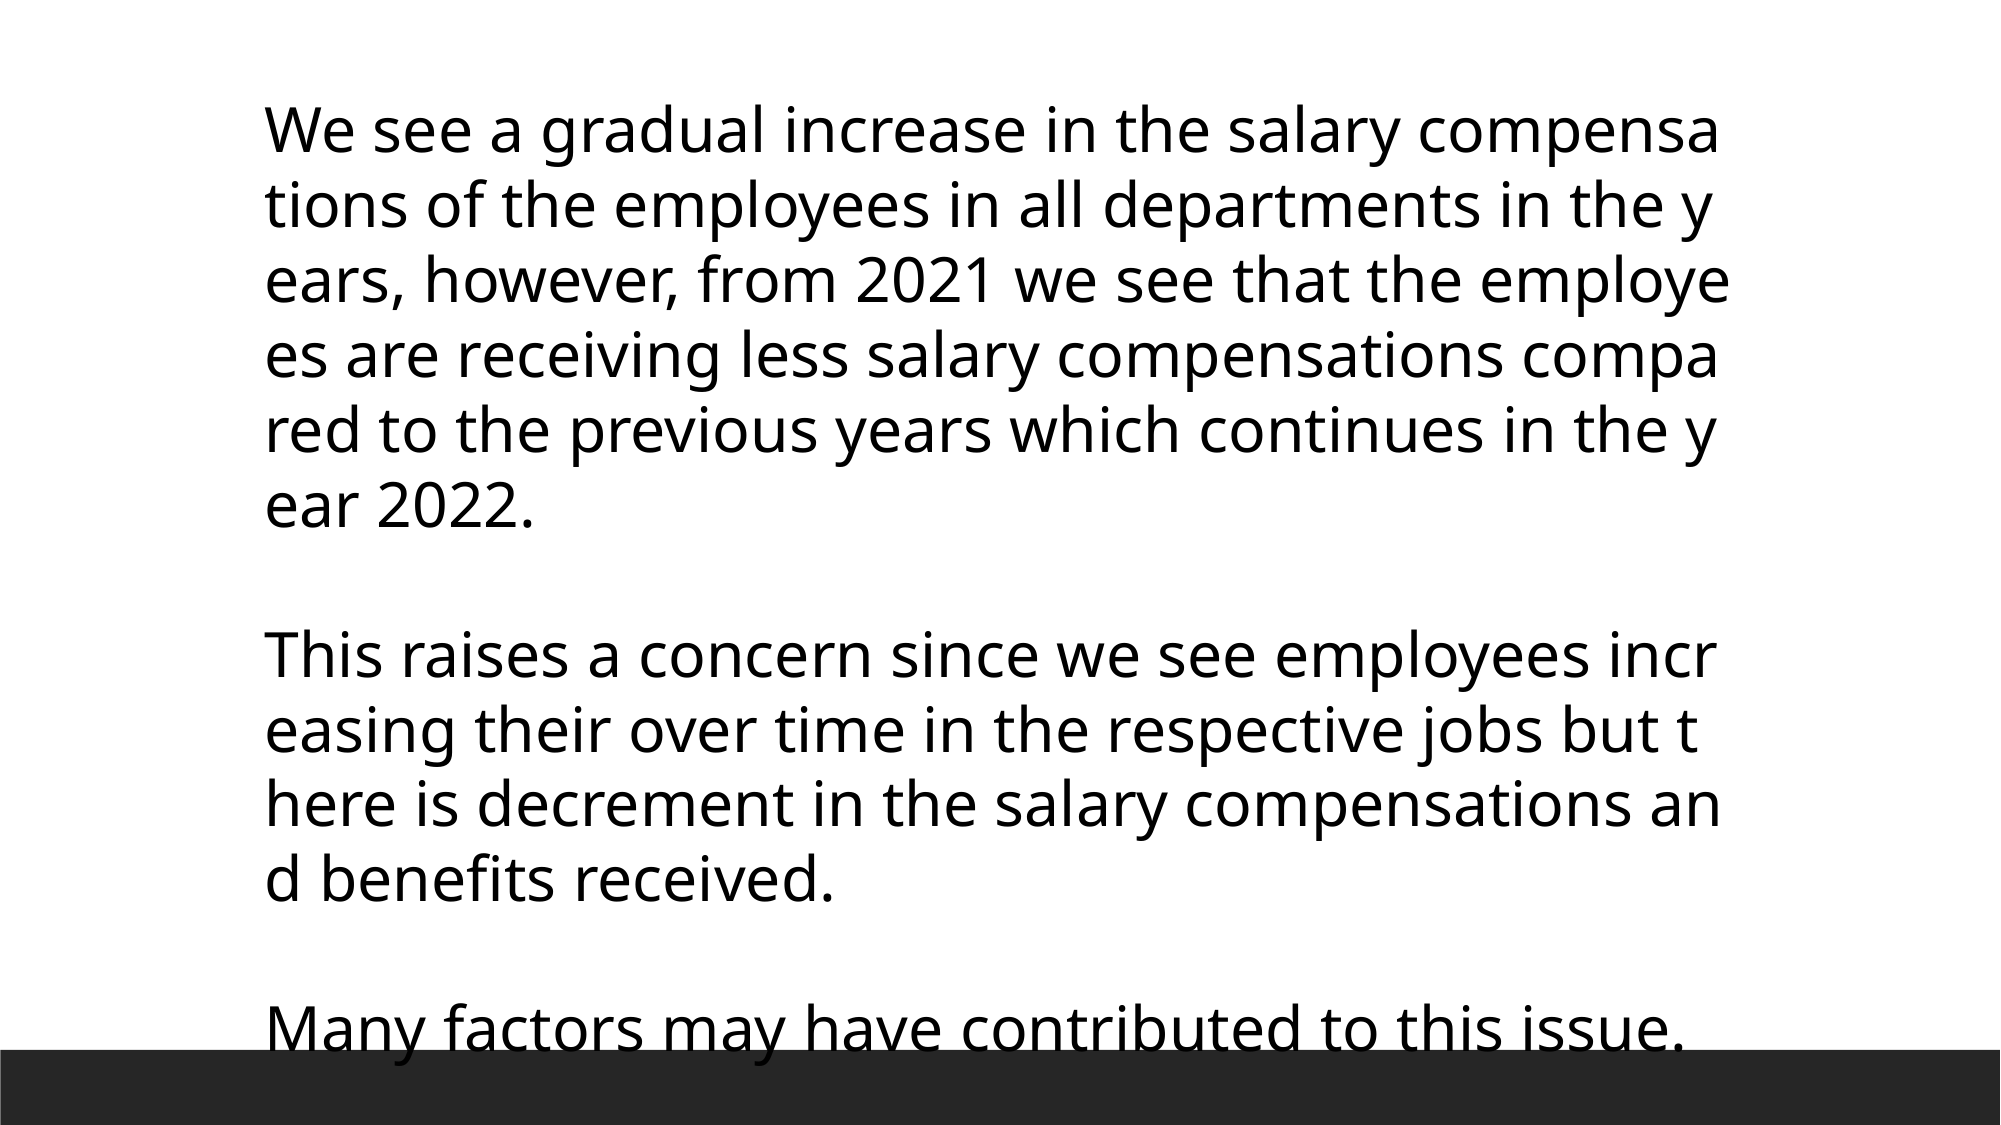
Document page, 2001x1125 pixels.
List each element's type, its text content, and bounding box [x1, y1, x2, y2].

text_box We see a gradual increase in the salary compensations of the employees in all departments in the years, however, from 2021 we see that the employees are receiving less salary compensations compared to the previous years which continues in the year 2022. This raises a concern since we see employees increasing their over time in the respective jobs but there is decrement in the salary compensations and benefits received. Many factors may have contributed to this issue. [249, 82, 1750, 1072]
